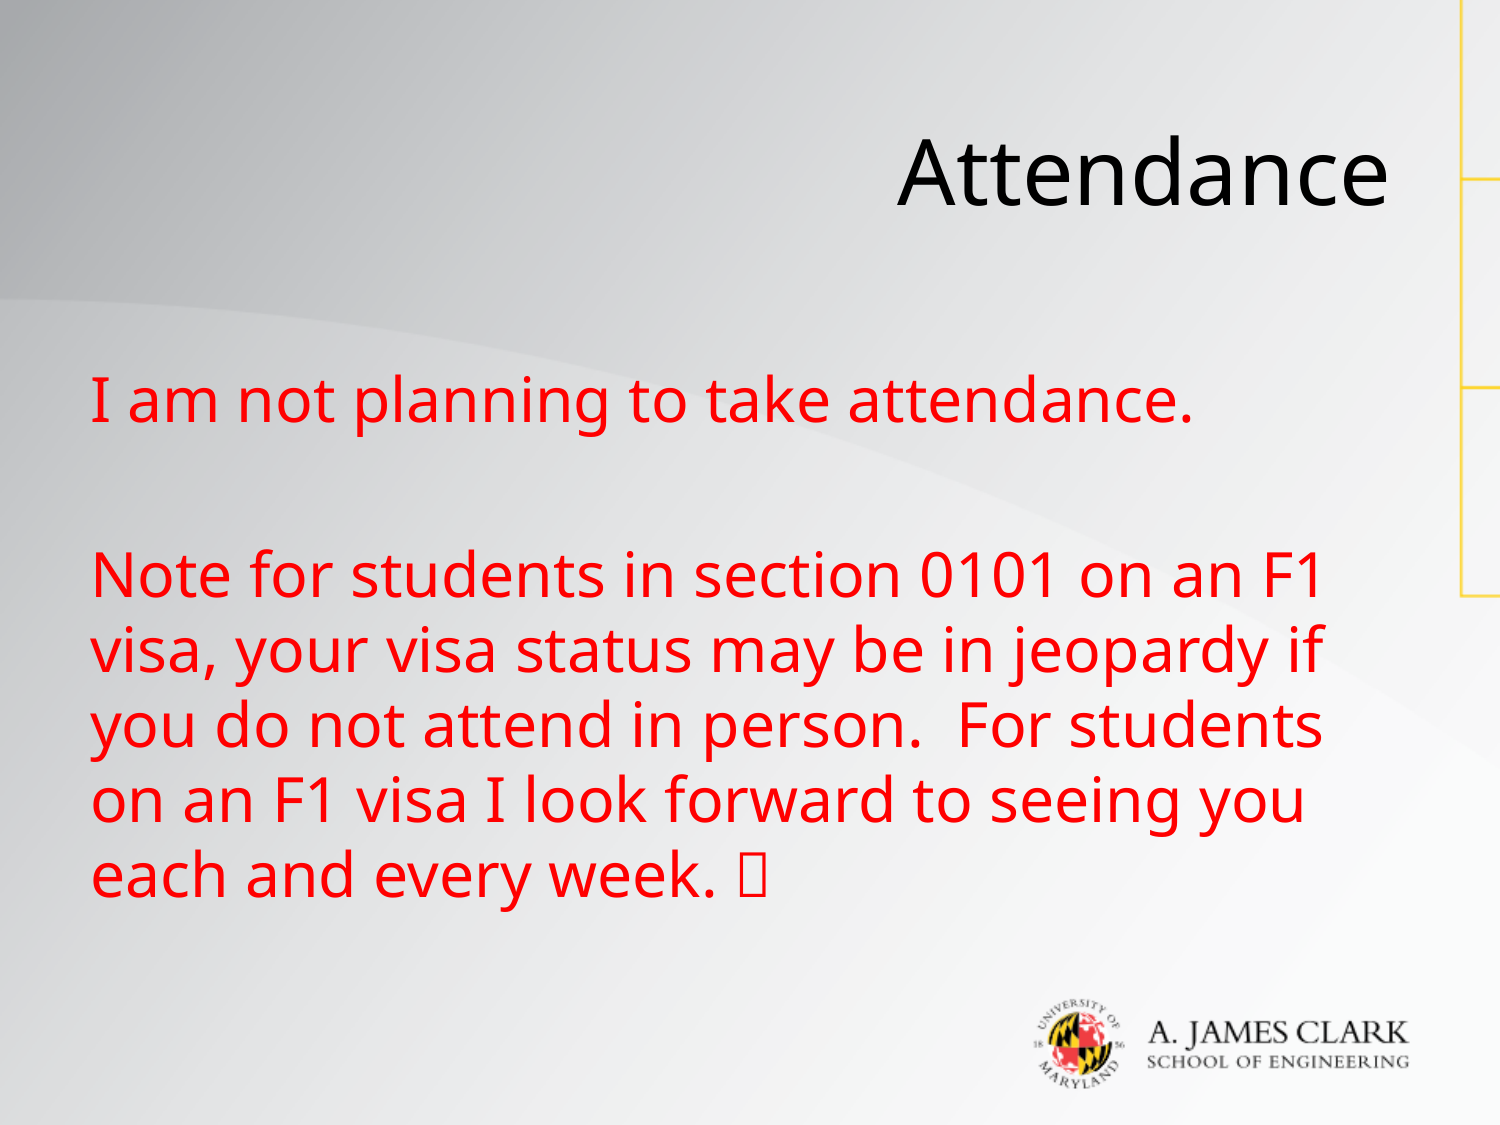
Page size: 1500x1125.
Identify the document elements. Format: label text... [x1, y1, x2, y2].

title Attendance [75, 45, 1407, 231]
list I am not planning to take attendance. Note for students in section 0101 on an F1 visa, your visa status may be in jeopardy if you do not attend in person. For students on an F1 visa I look forward to seeing you each and every week. 🤗 [75, 352, 1407, 1002]
